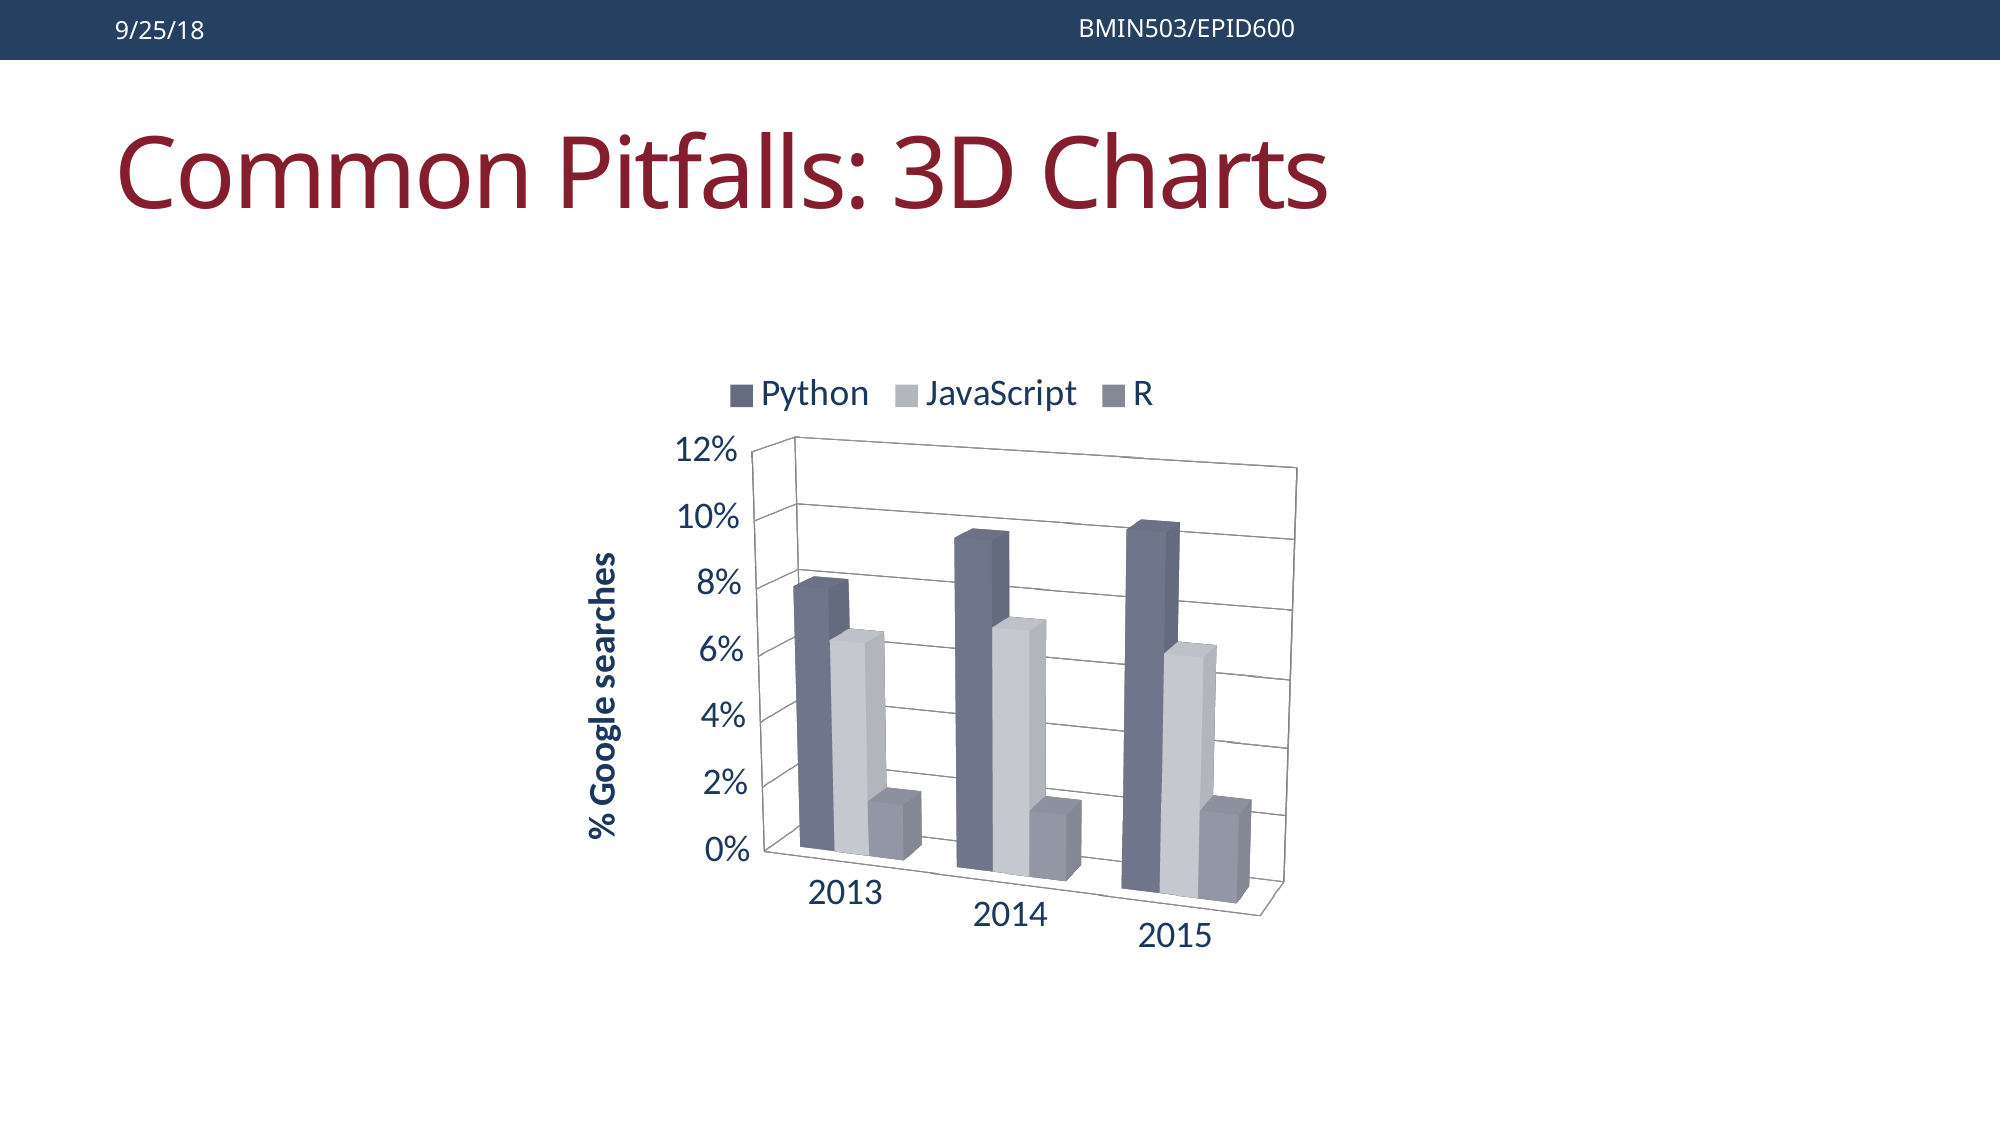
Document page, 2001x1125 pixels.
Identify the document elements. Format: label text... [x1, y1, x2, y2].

footer BMIN503/EPID600 [750, 3, 1650, 57]
title Common Pitfalls: 3D Charts [99, 87, 1900, 250]
chart [548, 358, 1336, 971]
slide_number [99, 3, 734, 57]
